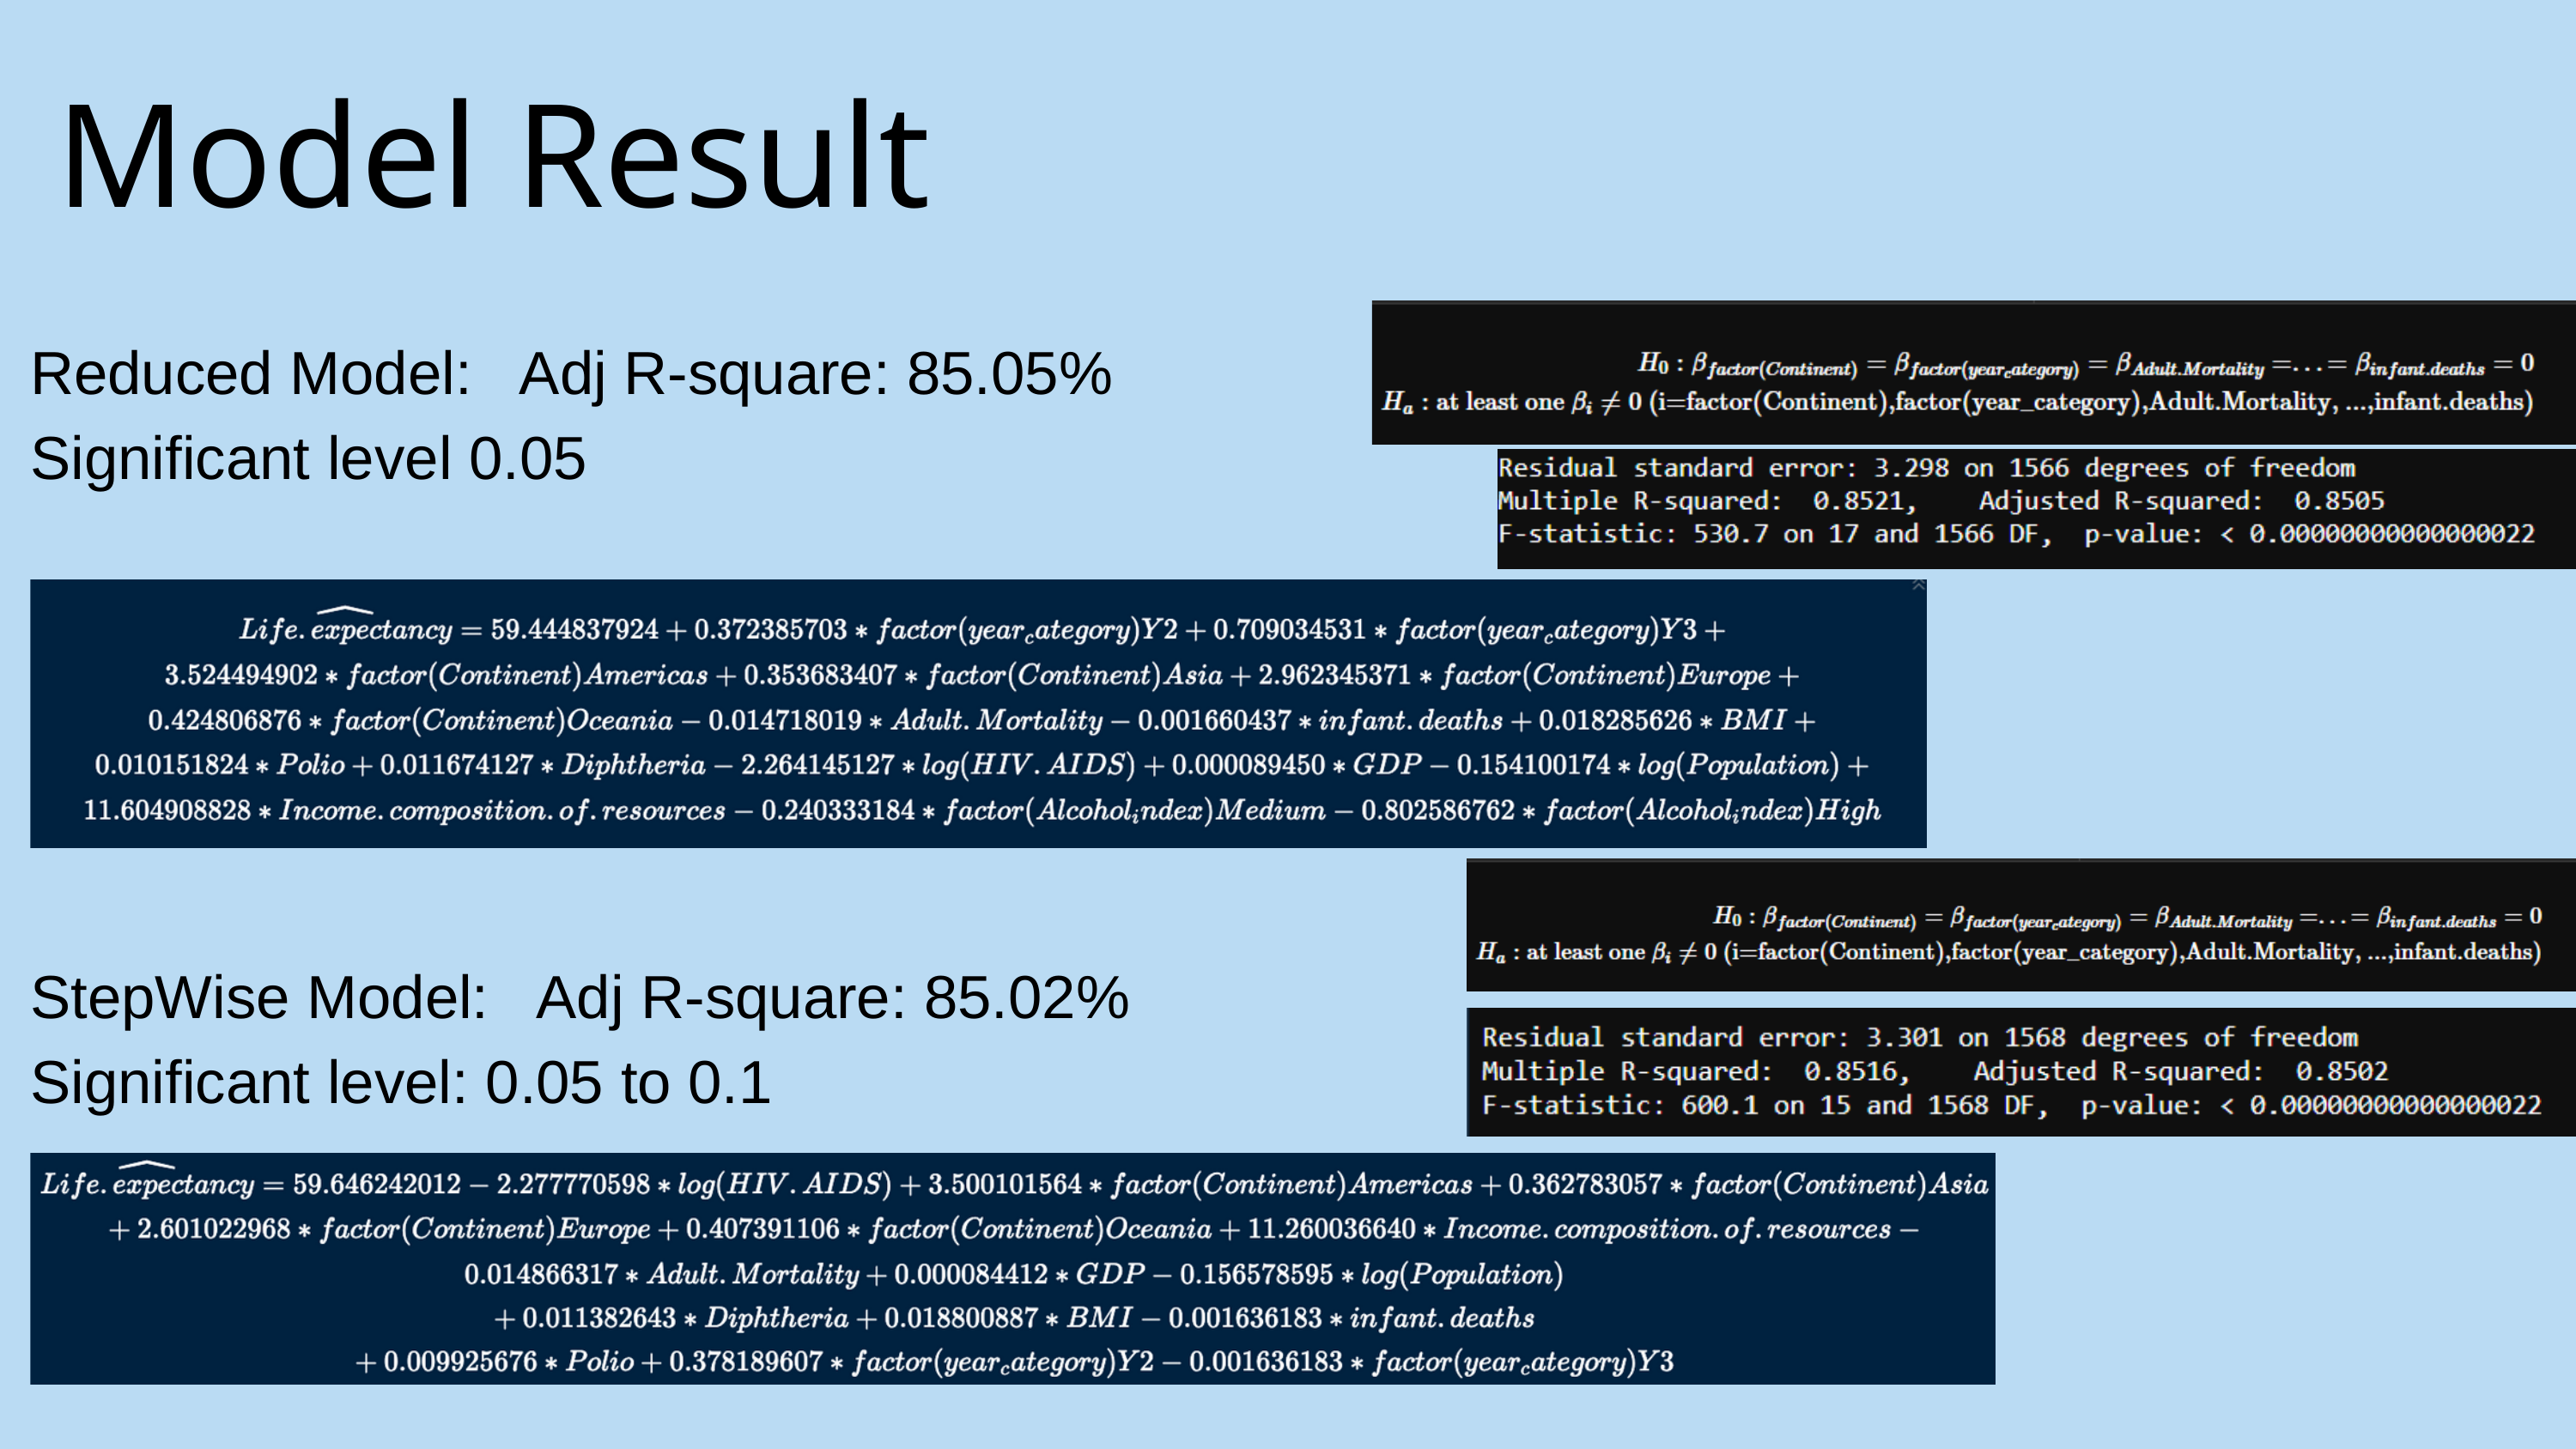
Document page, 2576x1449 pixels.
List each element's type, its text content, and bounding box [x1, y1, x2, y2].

text_box [1371, 300, 2576, 409]
text_box [30, 1153, 1996, 1385]
text_box [1498, 470, 2576, 570]
text_box [1309, 409, 2576, 470]
text_box [1467, 1008, 2576, 1137]
text_box StepWise Model: Adj R-square: 85.02% Significant level: 0.05 to 0.1 [30, 945, 1555, 1116]
text_box Reduced Model: Adj R-square: 85.05% Significant level 0.05 [30, 321, 1309, 577]
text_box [56, 64, 1529, 353]
text_box [1467, 858, 2576, 992]
text_box [30, 579, 1927, 848]
